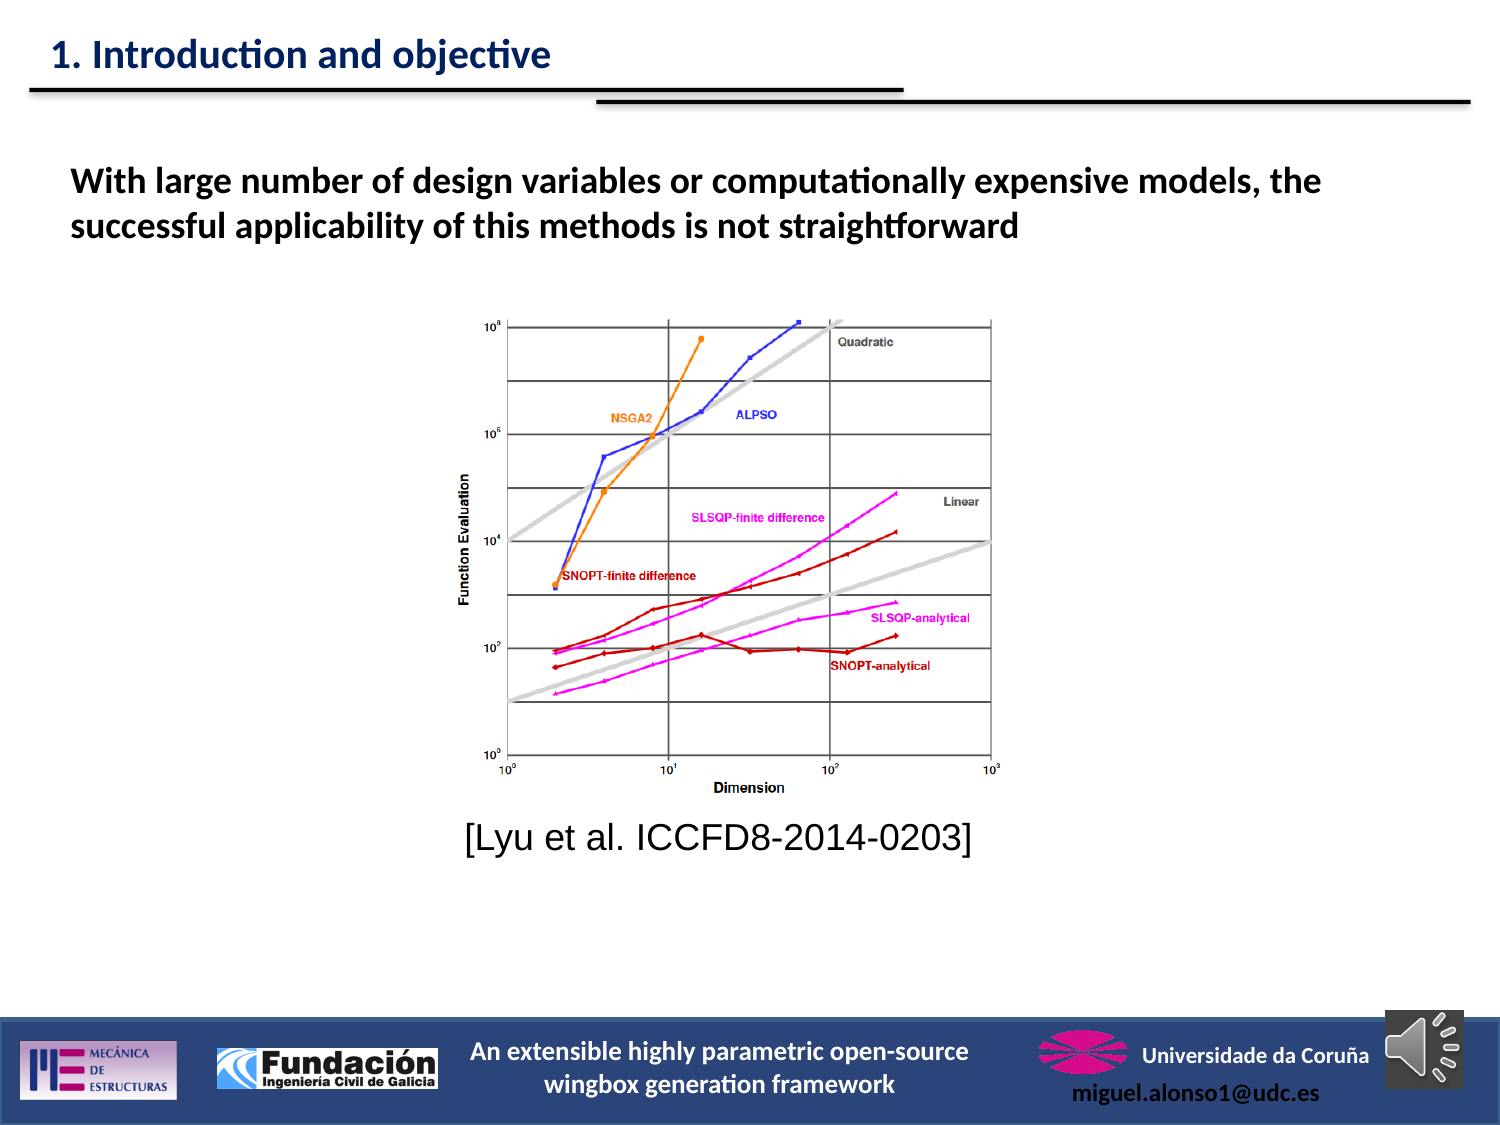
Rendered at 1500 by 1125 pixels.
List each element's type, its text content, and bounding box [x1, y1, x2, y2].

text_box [449, 299, 1200, 868]
picture [1384, 1009, 1465, 1090]
picture [1037, 1029, 1136, 1075]
picture [217, 1048, 438, 1089]
picture [19, 1040, 177, 1100]
text_box 1. Introduction and objective [35, 19, 981, 84]
text_box With large number of design variables or computationally expensive models, the successful applicability of this methods is not straightforward [55, 148, 1500, 254]
